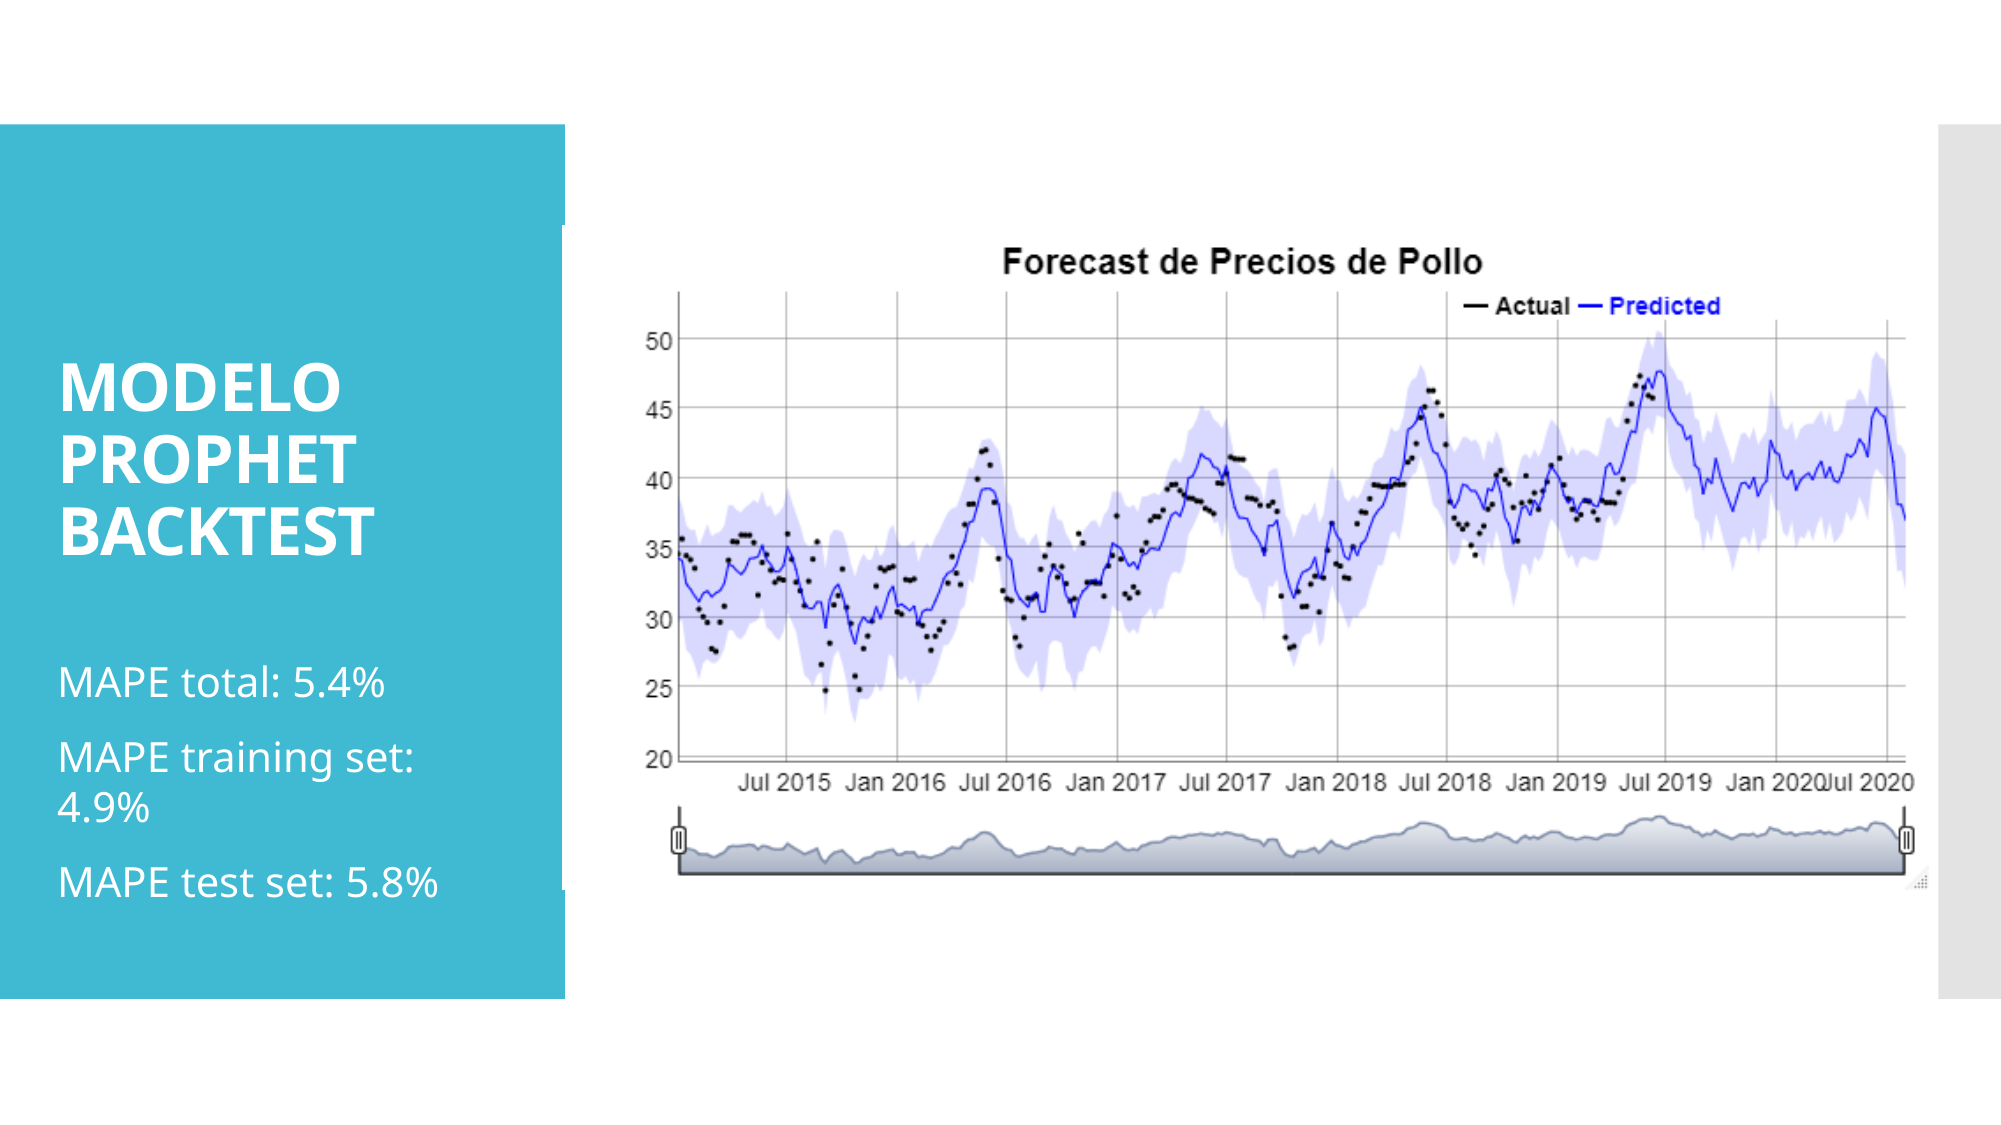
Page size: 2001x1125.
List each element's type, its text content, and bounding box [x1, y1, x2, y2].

list MAPE total: 5.4% MAPE training set: 4.9% MAPE test set: 5.8% [41, 573, 507, 955]
title MODELO PROPHET BACKTEST [41, 187, 507, 573]
picture [562, 225, 1930, 890]
